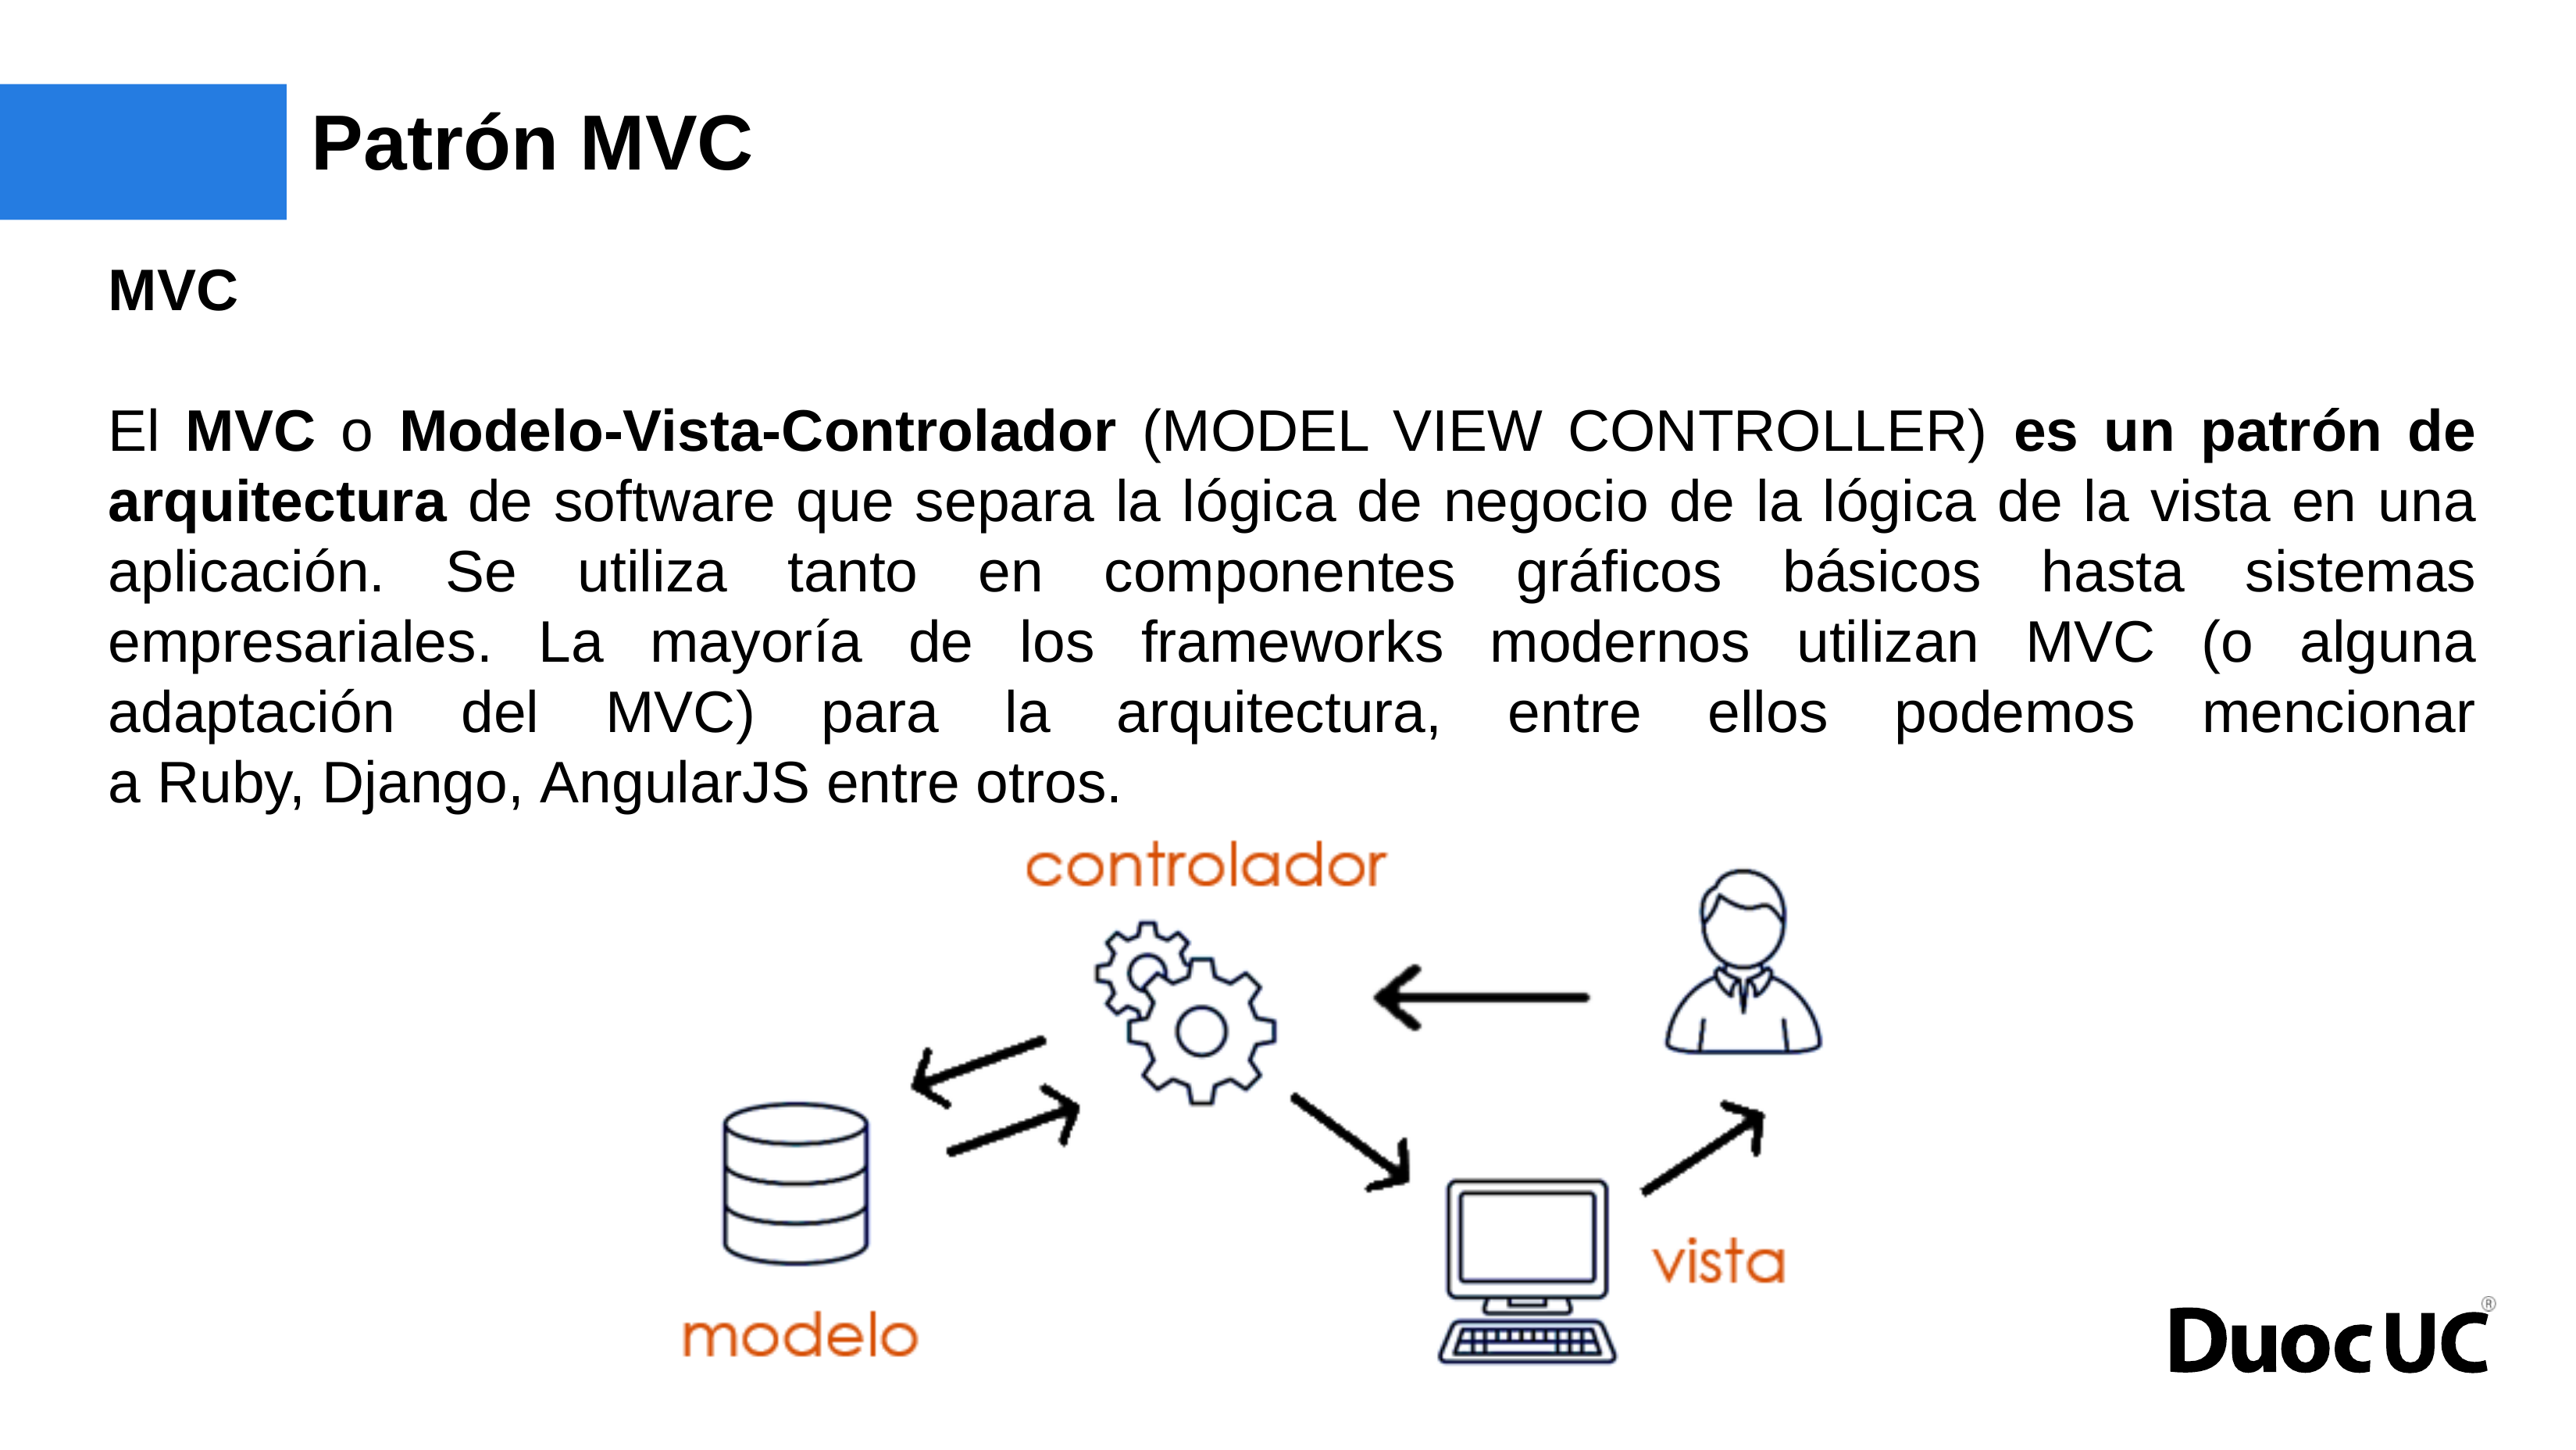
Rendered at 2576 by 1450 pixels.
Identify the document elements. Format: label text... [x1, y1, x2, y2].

text_box MVC El MVC o Modelo-Vista-Controlador (MODEL VIEW CONTROLLER) es un patrón de arquitectura de software que separa la lógica de negocio de la lógica de la vista en una aplicación. Se utiliza tanto en componentes gráficos básicos hasta sistemas empresariales. La mayoría de los frameworks modernos utilizan MVC (o alguna adaptación del MVC) para la arquitectura, entre ellos podemos mencionar a Ruby, Django, AngularJS entre otros. [96, 246, 2489, 1358]
picture [2489, 1296, 2496, 1312]
title Patrón MVC [311, 91, 2489, 187]
picture [641, 823, 1935, 1414]
